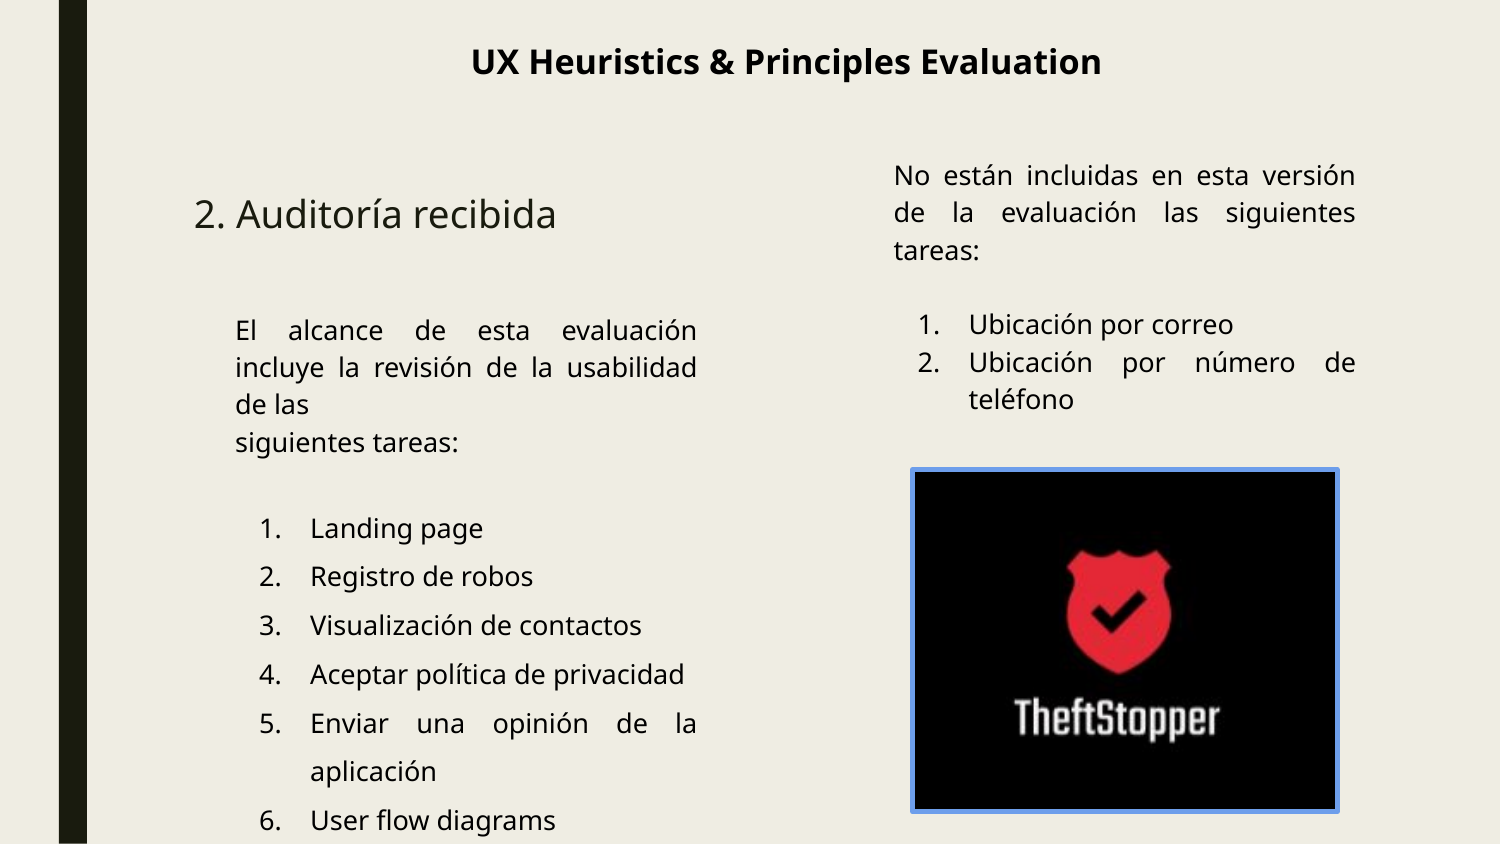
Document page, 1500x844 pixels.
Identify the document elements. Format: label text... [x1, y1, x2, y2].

picture [914, 471, 1336, 810]
title UX Heuristics & Principles Evaluation [196, 28, 1378, 111]
title 2. Auditoría recibida [182, 190, 724, 369]
text_box No están incluidas en esta versión de la evaluación las siguientes tareas: Ubicación por correo Ubicación por número de teléfono [878, 138, 1371, 467]
text_box El alcance de esta evaluación incluye la revisión de la usabilidad de las siguientes tareas: Landing page Registro de robos Visualización de contactos Aceptar política de privacidad Enviar una opinión de la aplicación User flow diagrams [220, 293, 713, 844]
